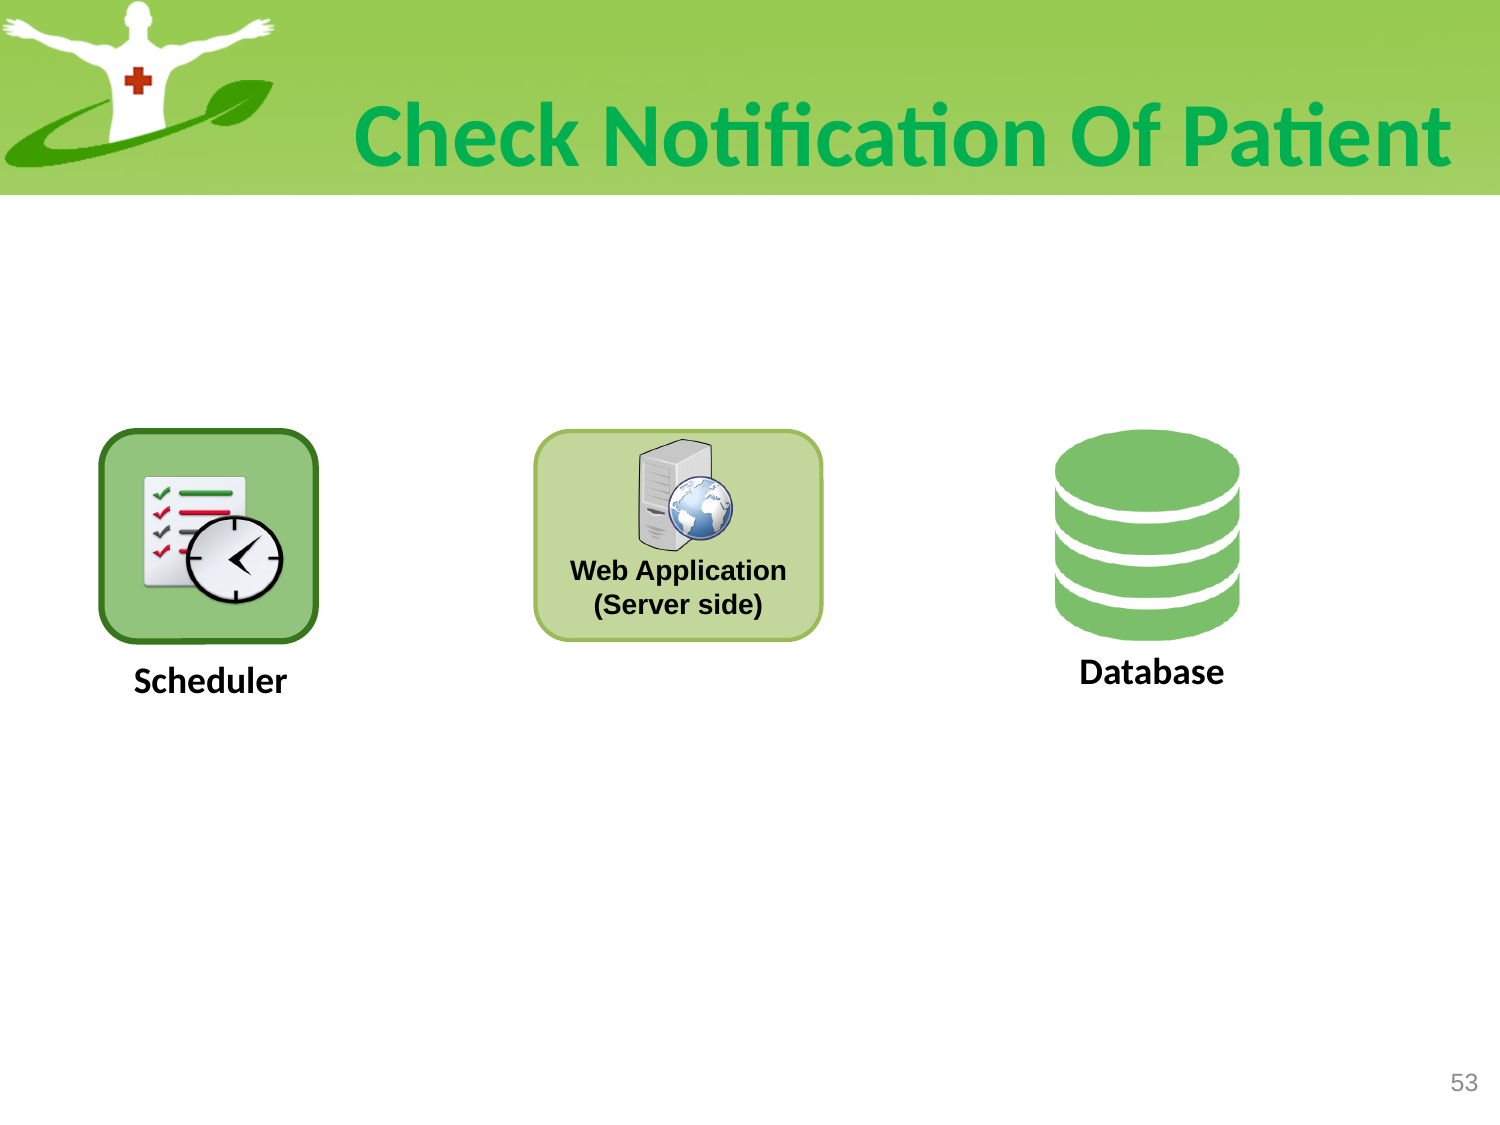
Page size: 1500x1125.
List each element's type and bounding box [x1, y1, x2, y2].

text_box [101, 430, 316, 642]
picture [0, 0, 1500, 1125]
